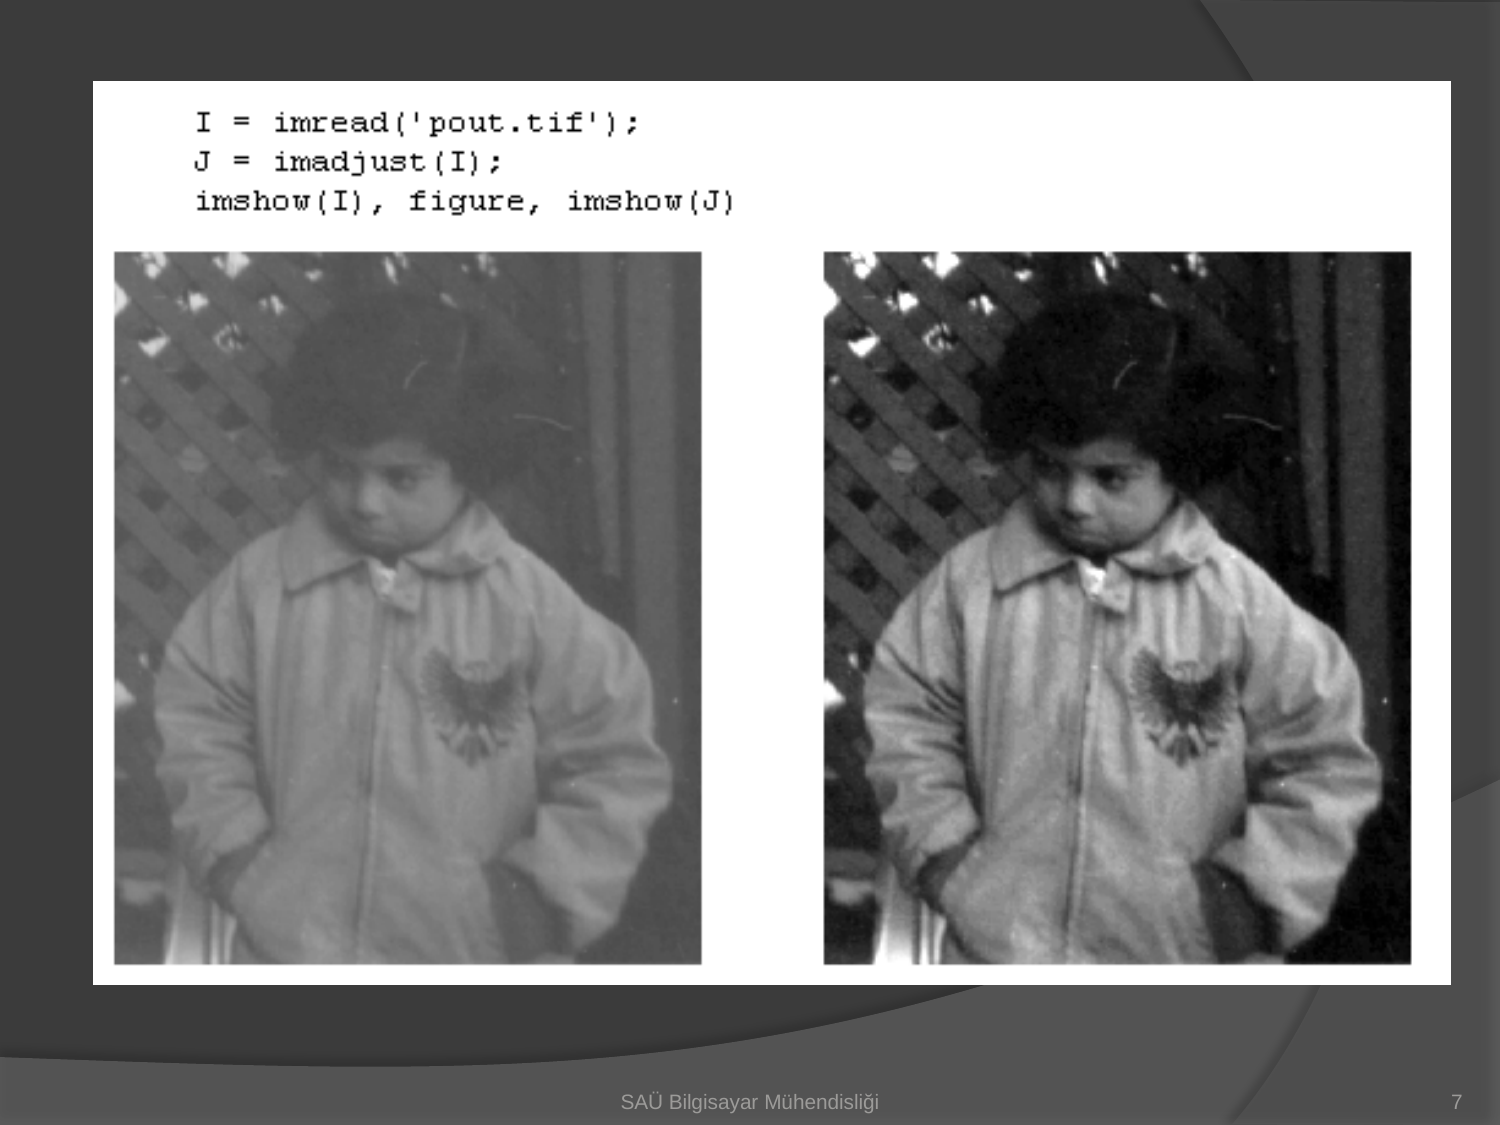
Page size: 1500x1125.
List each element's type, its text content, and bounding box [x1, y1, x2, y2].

slide_number 7 [1337, 1053, 1463, 1114]
picture [93, 81, 1452, 985]
footer SAÜ Bilgisayar Mühendisliği [512, 1053, 988, 1114]
